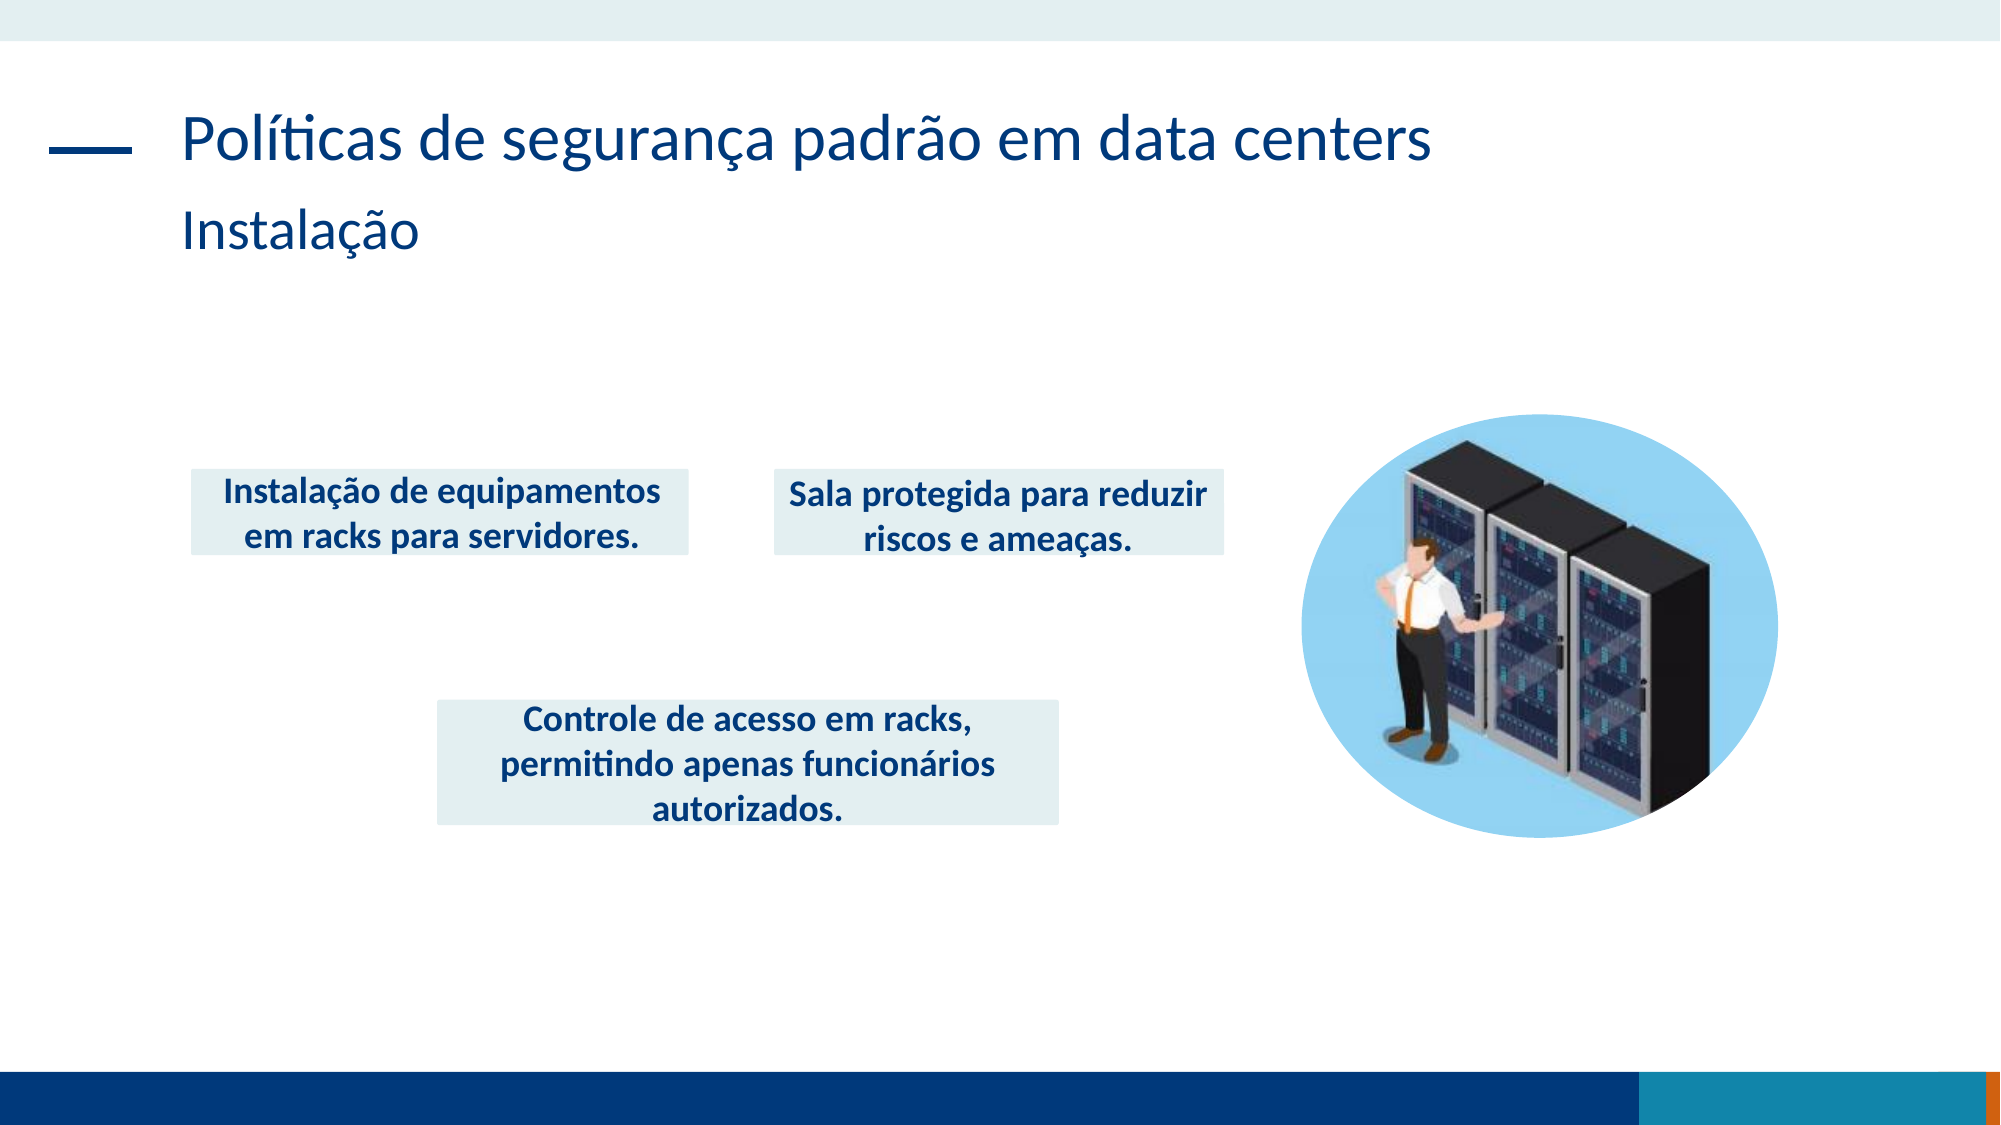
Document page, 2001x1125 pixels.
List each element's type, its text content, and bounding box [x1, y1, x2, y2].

text_box Instalação [167, 191, 1479, 281]
text_box [1300, 413, 1780, 839]
list Políticas de segurança padrão em data centers [167, 95, 1833, 237]
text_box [191, 458, 1231, 839]
